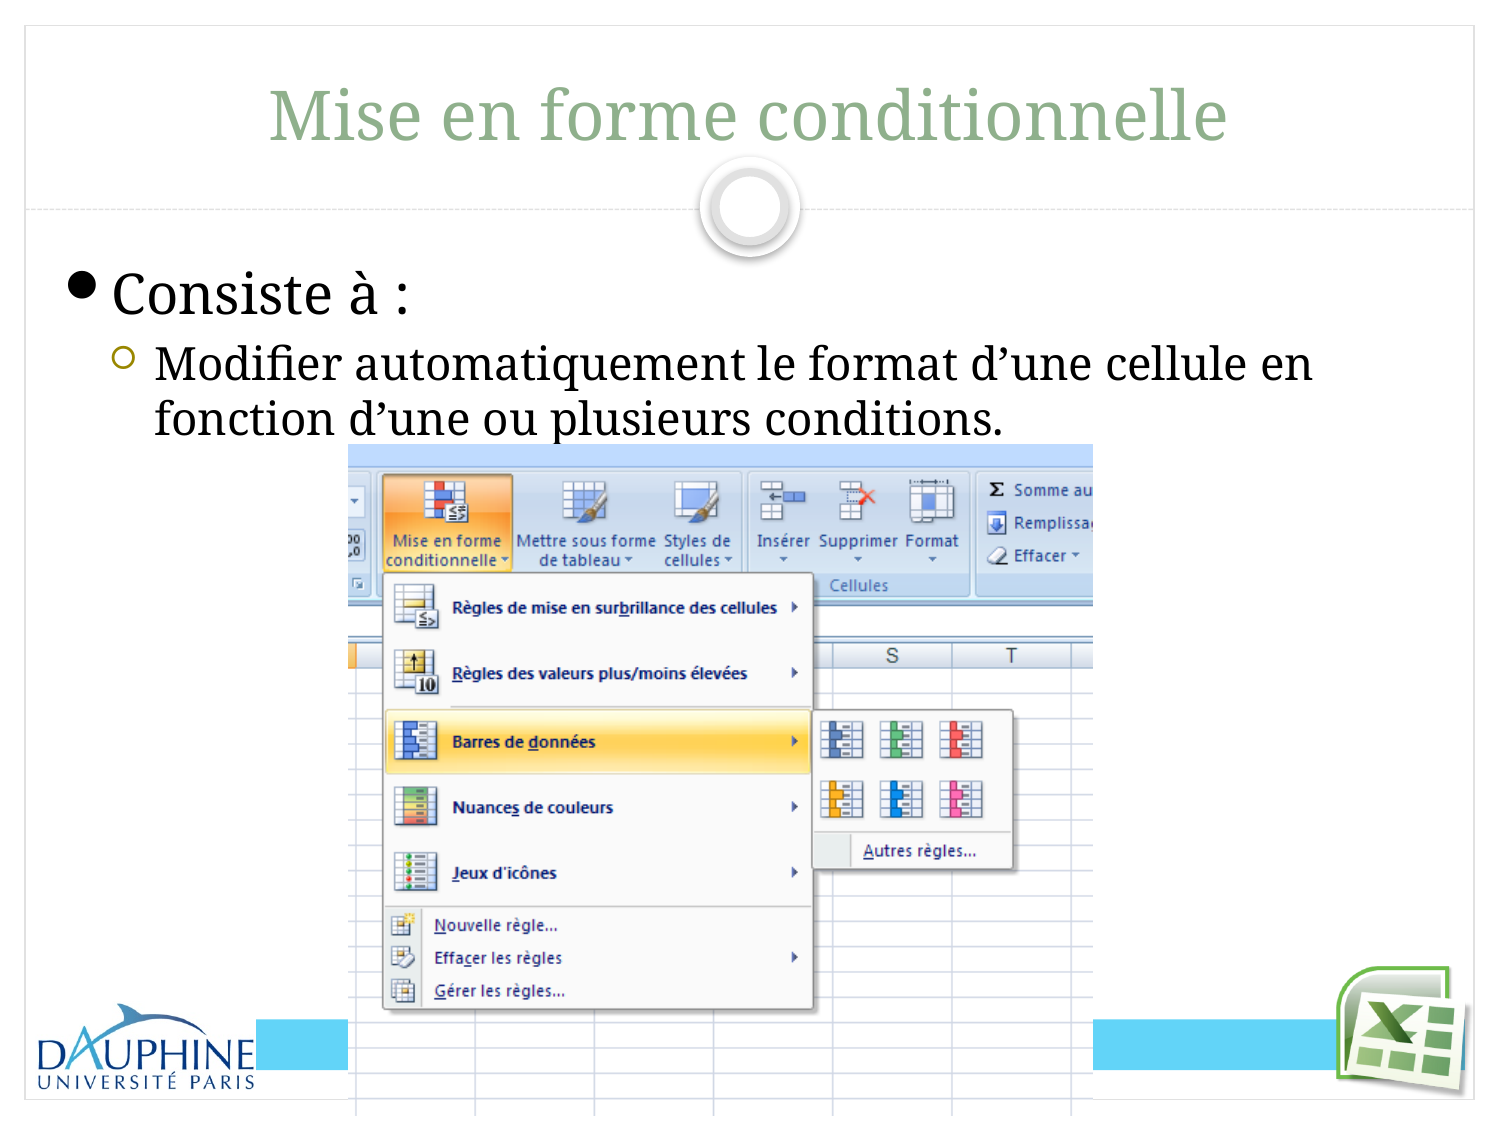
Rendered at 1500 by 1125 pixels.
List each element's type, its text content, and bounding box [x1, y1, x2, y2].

picture [1324, 949, 1477, 1102]
picture [35, 1001, 256, 1090]
list Consiste à : Modifier automatiquement le format d’une cellule en fonction d’une ou plusieurs conditions. [49, 250, 1445, 1001]
title Mise en forme conditionnelle [49, 37, 1450, 162]
picture [348, 444, 1093, 1116]
